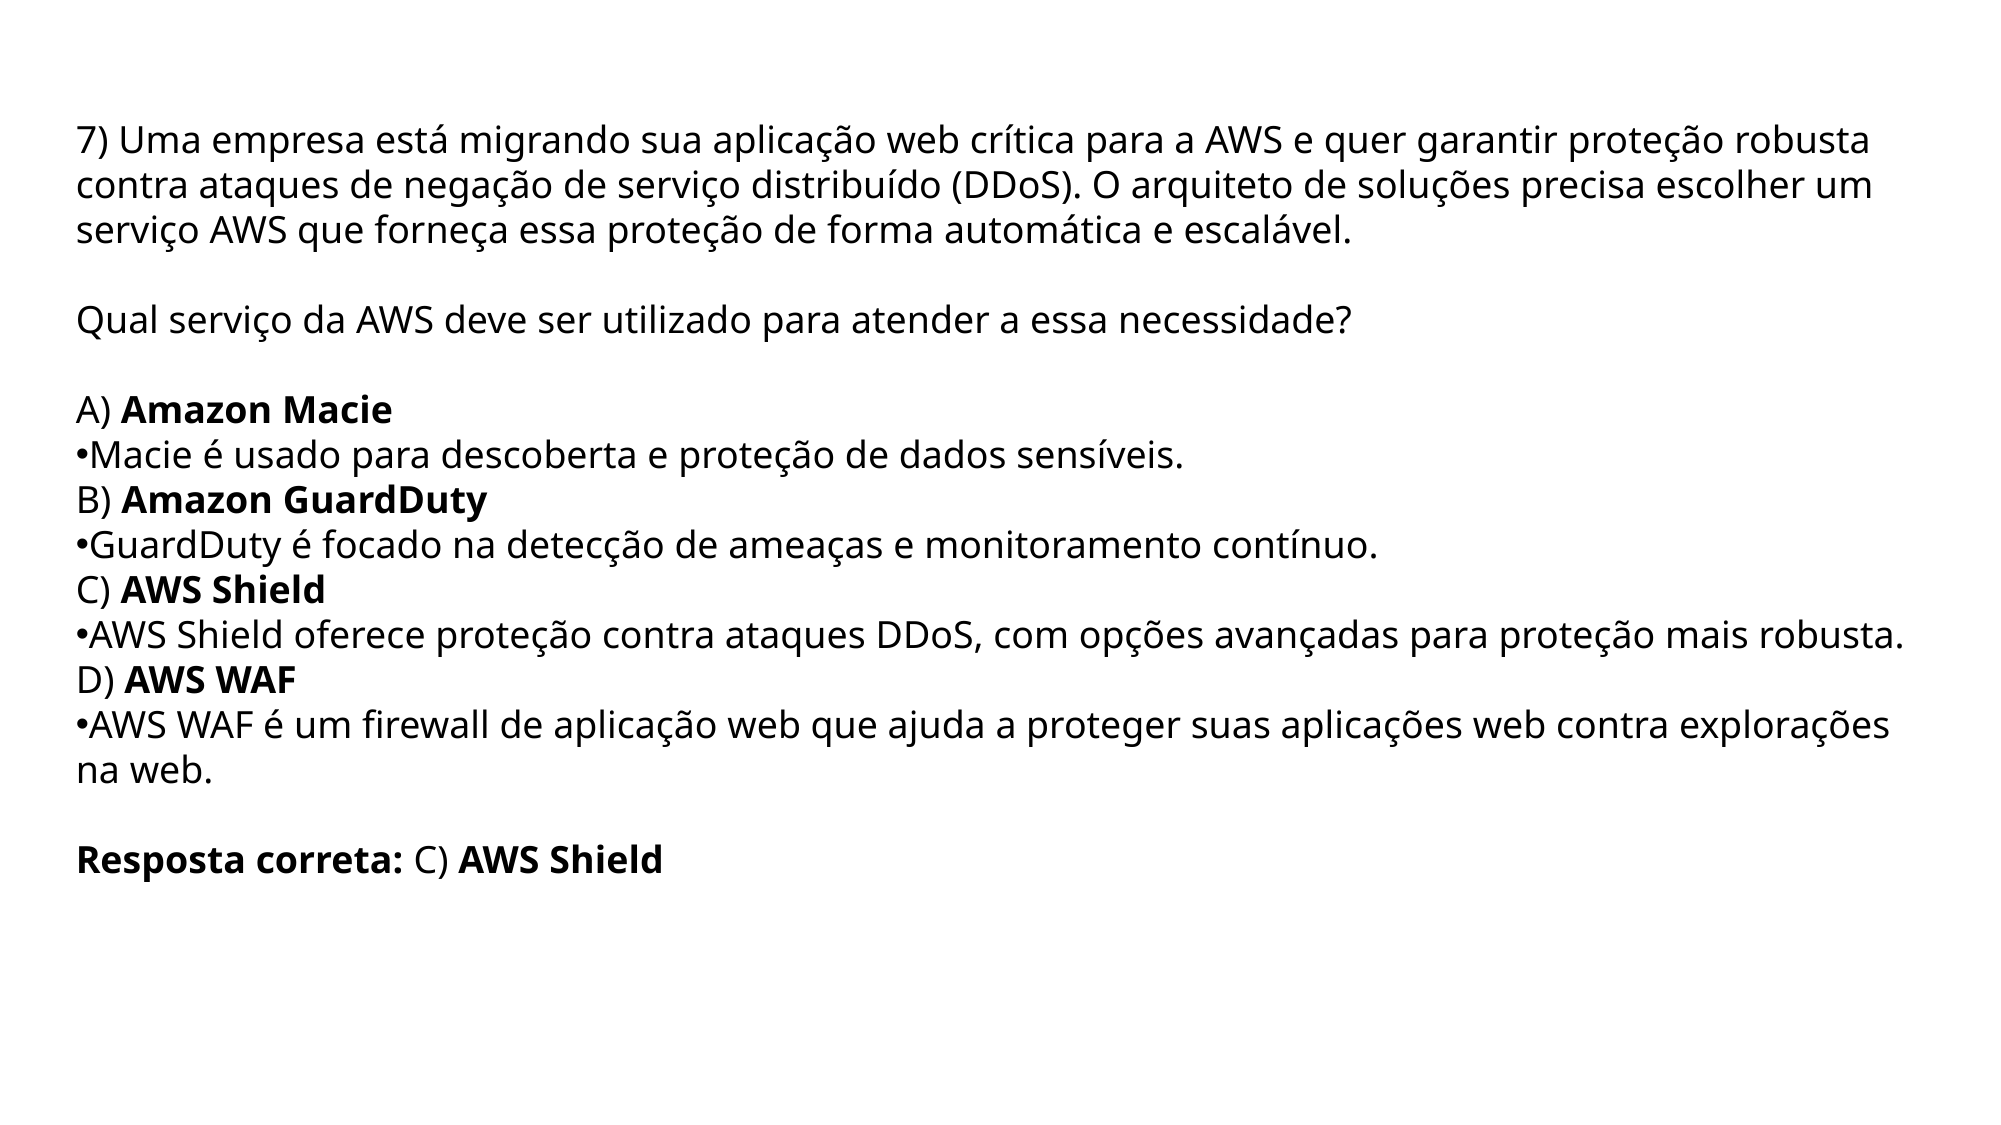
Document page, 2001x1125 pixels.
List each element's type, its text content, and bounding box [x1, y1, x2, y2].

text_box 7) Uma empresa está migrando sua aplicação web crítica para a AWS e quer garantir proteção robusta contra ataques de negação de serviço distribuído (DDoS). O arquiteto de soluções precisa escolher um serviço AWS que forneça essa proteção de forma automática e escalável. Qual serviço da AWS deve ser utilizado para atender a essa necessidade? A) Amazon Macie Macie é usado para descoberta e proteção de dados sensíveis. B) Amazon GuardDuty GuardDuty é focado na detecção de ameaças e monitoramento contínuo. C) AWS Shield AWS Shield oferece proteção contra ataques DDoS, com opções avançadas para proteção mais robusta. D) AWS WAF AWS WAF é um firewall de aplicação web que ajuda a proteger suas aplicações web contra explorações na web. Resposta correta: C) AWS Shield [61, 108, 1939, 1069]
